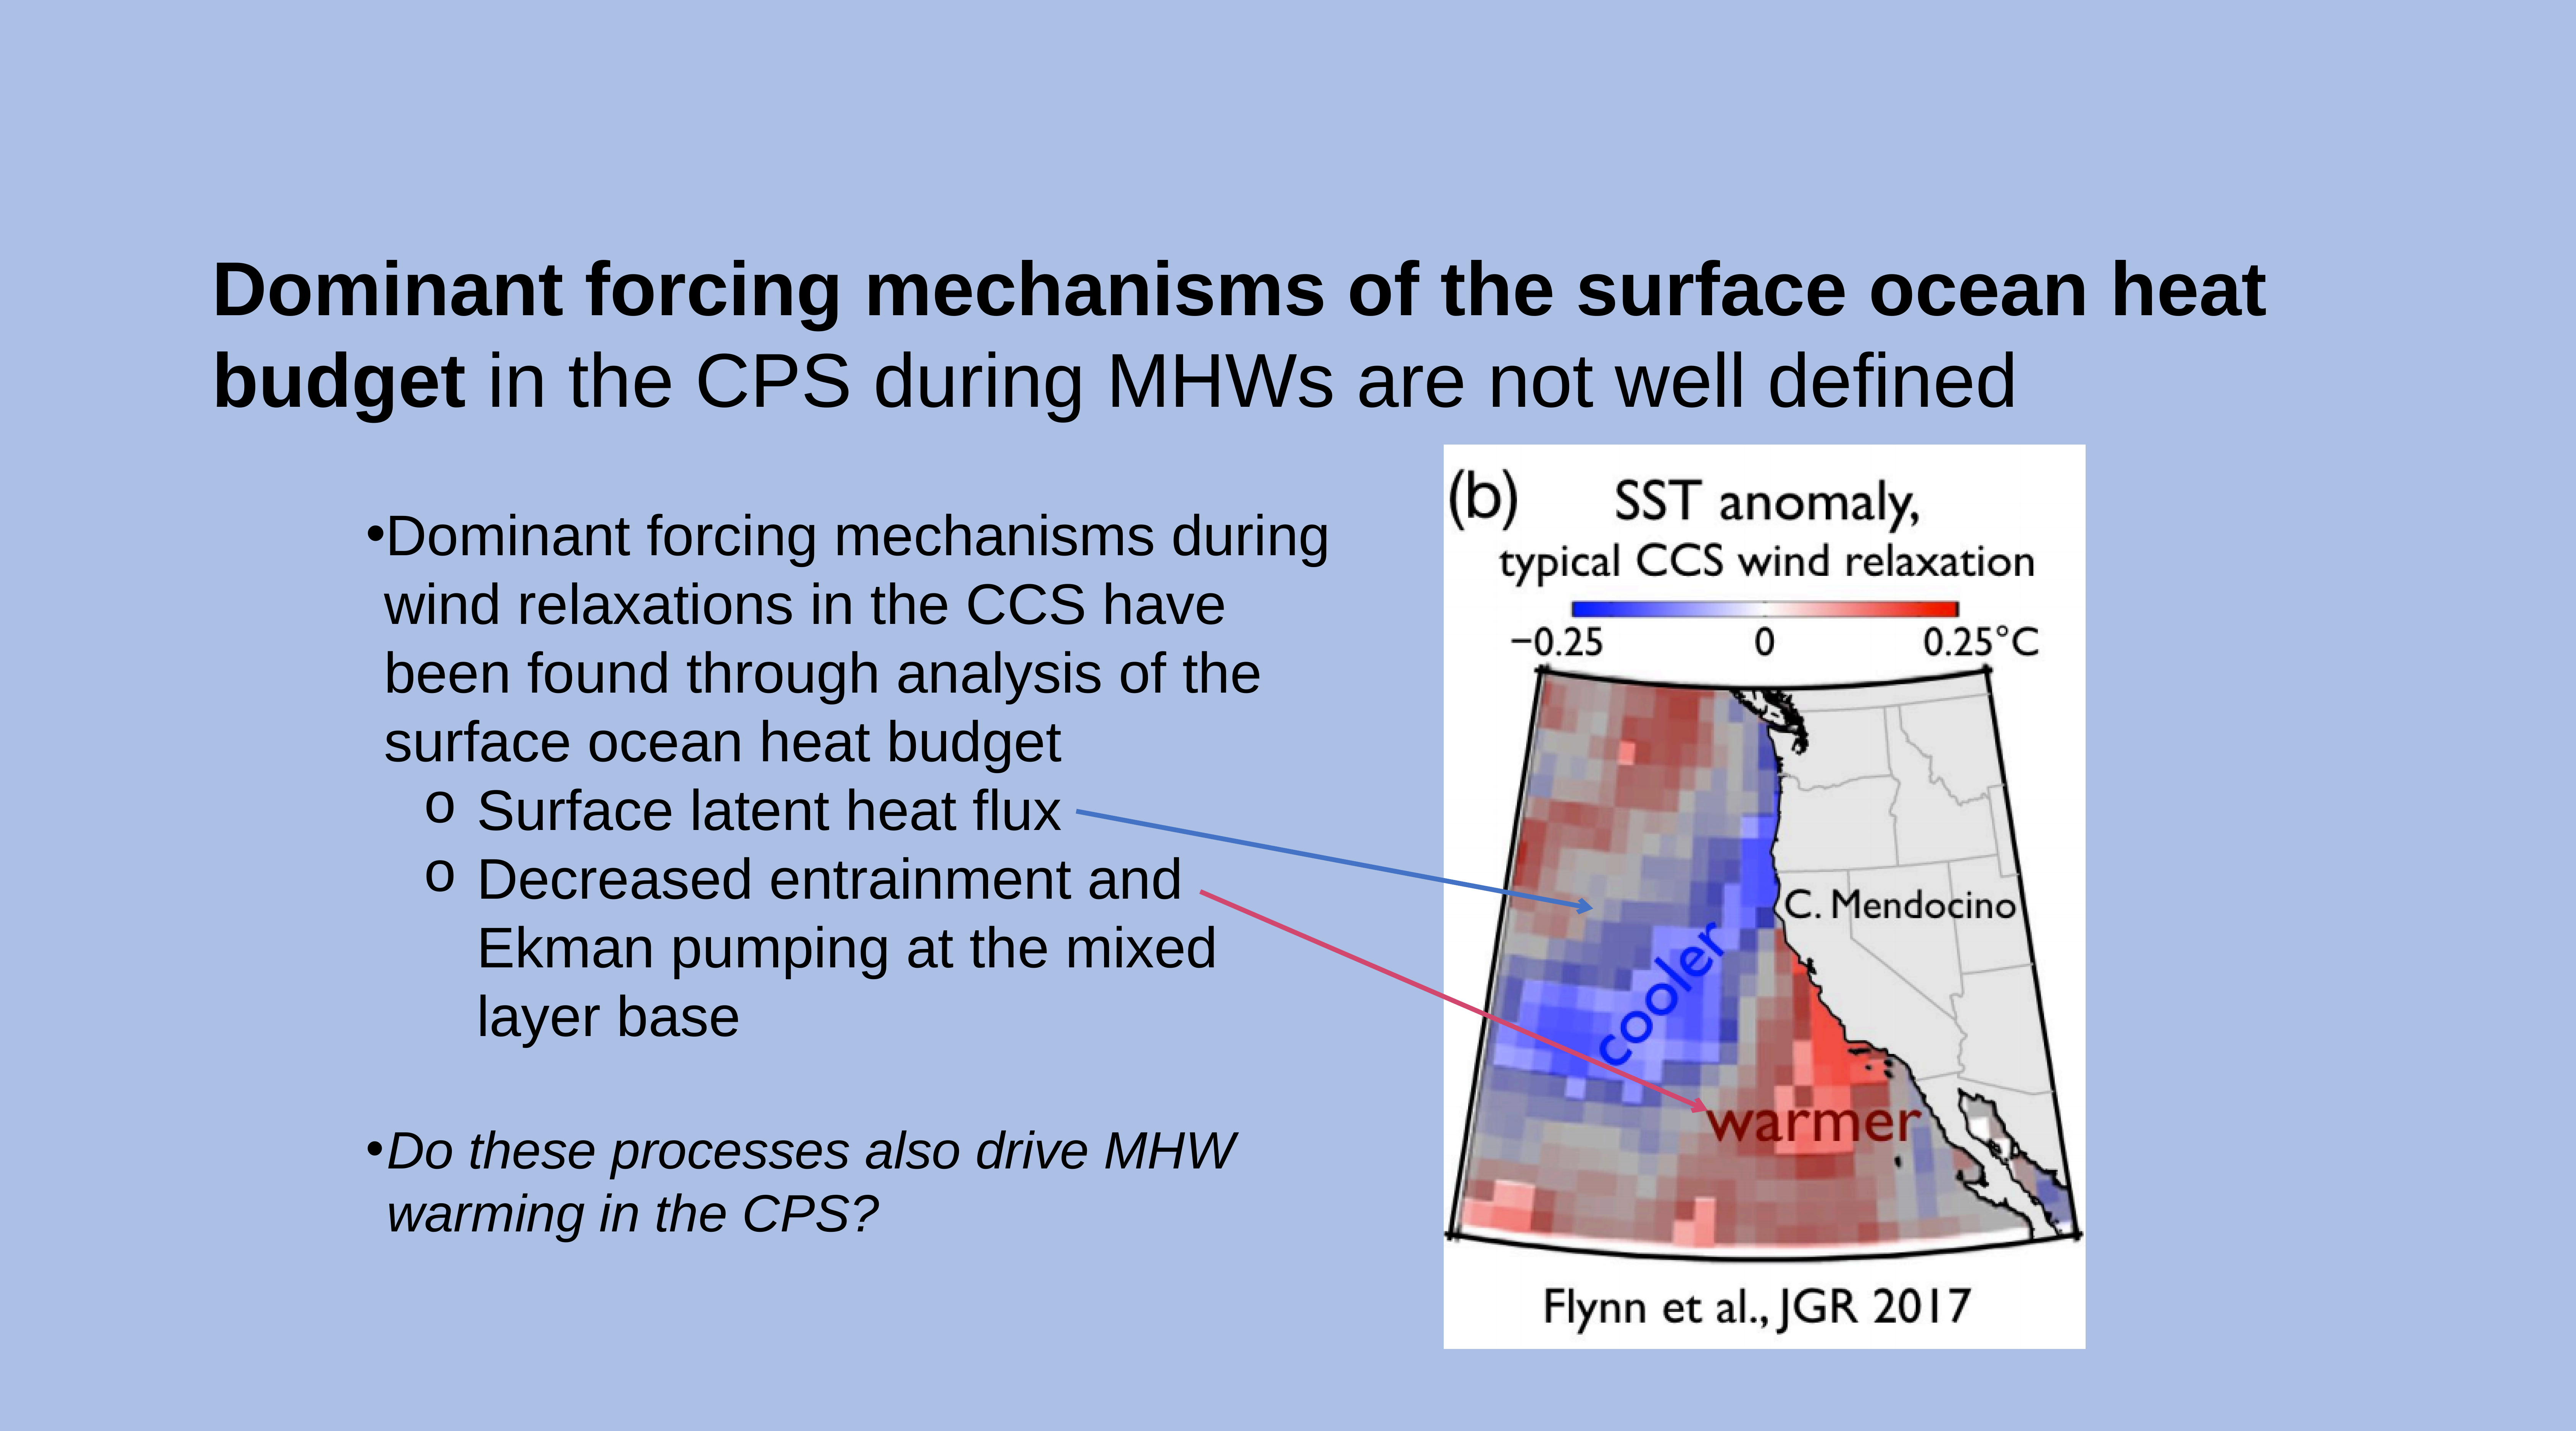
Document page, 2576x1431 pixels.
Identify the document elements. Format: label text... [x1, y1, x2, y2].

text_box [1076, 811, 1593, 909]
text_box Dominant forcing mechanisms of the surface ocean heat budget in the CPS during MHWs are not well defined [206, 236, 2426, 425]
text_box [1200, 891, 1708, 1110]
text_box Dominant forcing mechanisms during wind relaxations in the CCS have been found through analysis of the surface ocean heat budget Surface latent heat flux Decreased entrainment and Ekman pumping at the mixed layer base Do these processes also drive MHW warming in the CPS? [360, 495, 1361, 1314]
picture [1444, 445, 2086, 1349]
